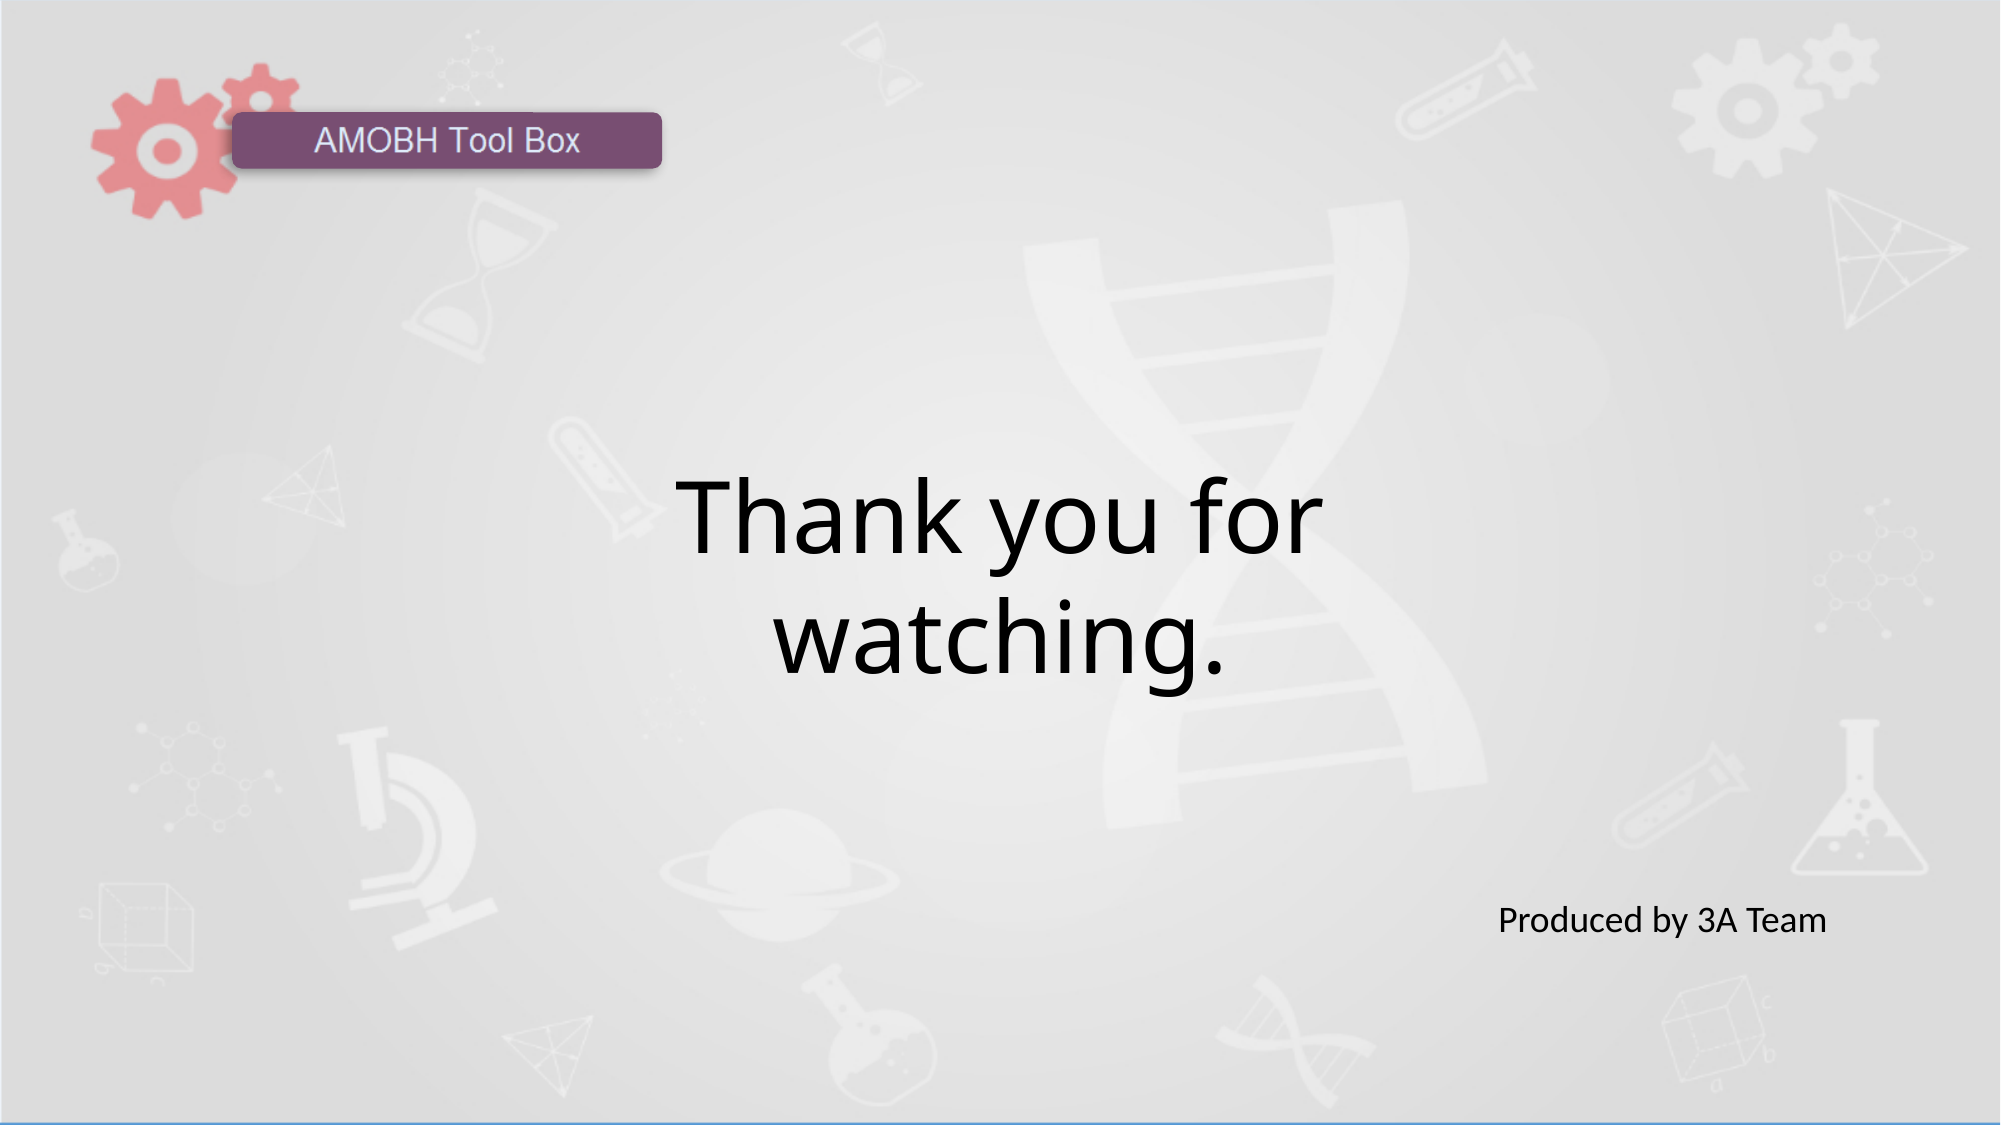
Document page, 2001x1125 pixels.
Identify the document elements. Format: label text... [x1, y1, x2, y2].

text_box Produced by 3A Team [1483, 887, 1905, 948]
text_box Thank you for watching. [447, 445, 1555, 701]
picture [0, 0, 2001, 1125]
